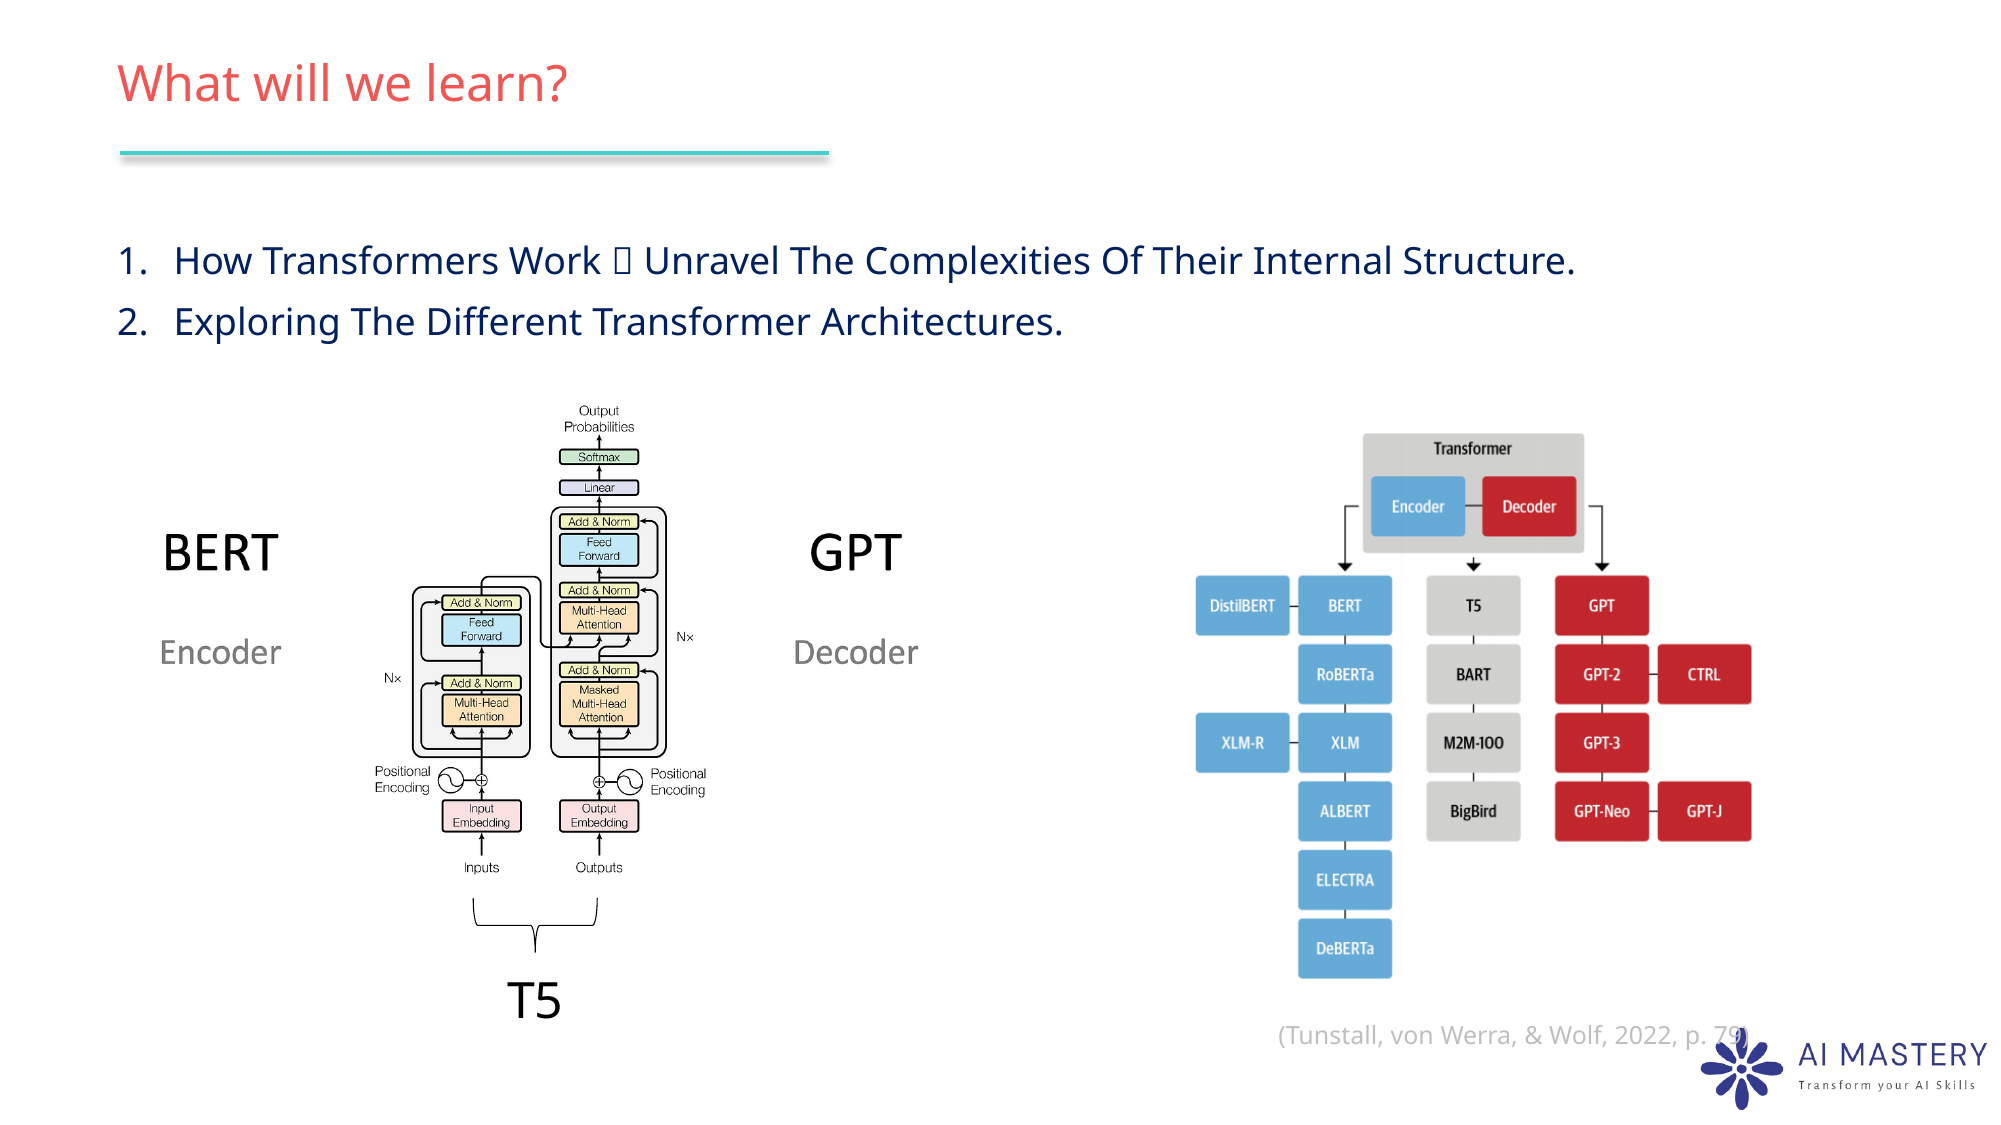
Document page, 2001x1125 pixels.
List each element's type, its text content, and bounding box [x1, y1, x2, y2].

picture [1135, 428, 1828, 987]
title What will we learn? [102, 0, 1828, 195]
text_box How Transformers Work  Unravel The Complexities Of Their Internal Structure. Exploring The Different Transformer Architectures. [102, 234, 1828, 351]
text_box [81, 393, 1000, 1037]
picture [1687, 1013, 2000, 1125]
text_box (Tunstall, von Werra, & Wolf, 2022, p. 79) [1263, 1012, 1781, 1057]
